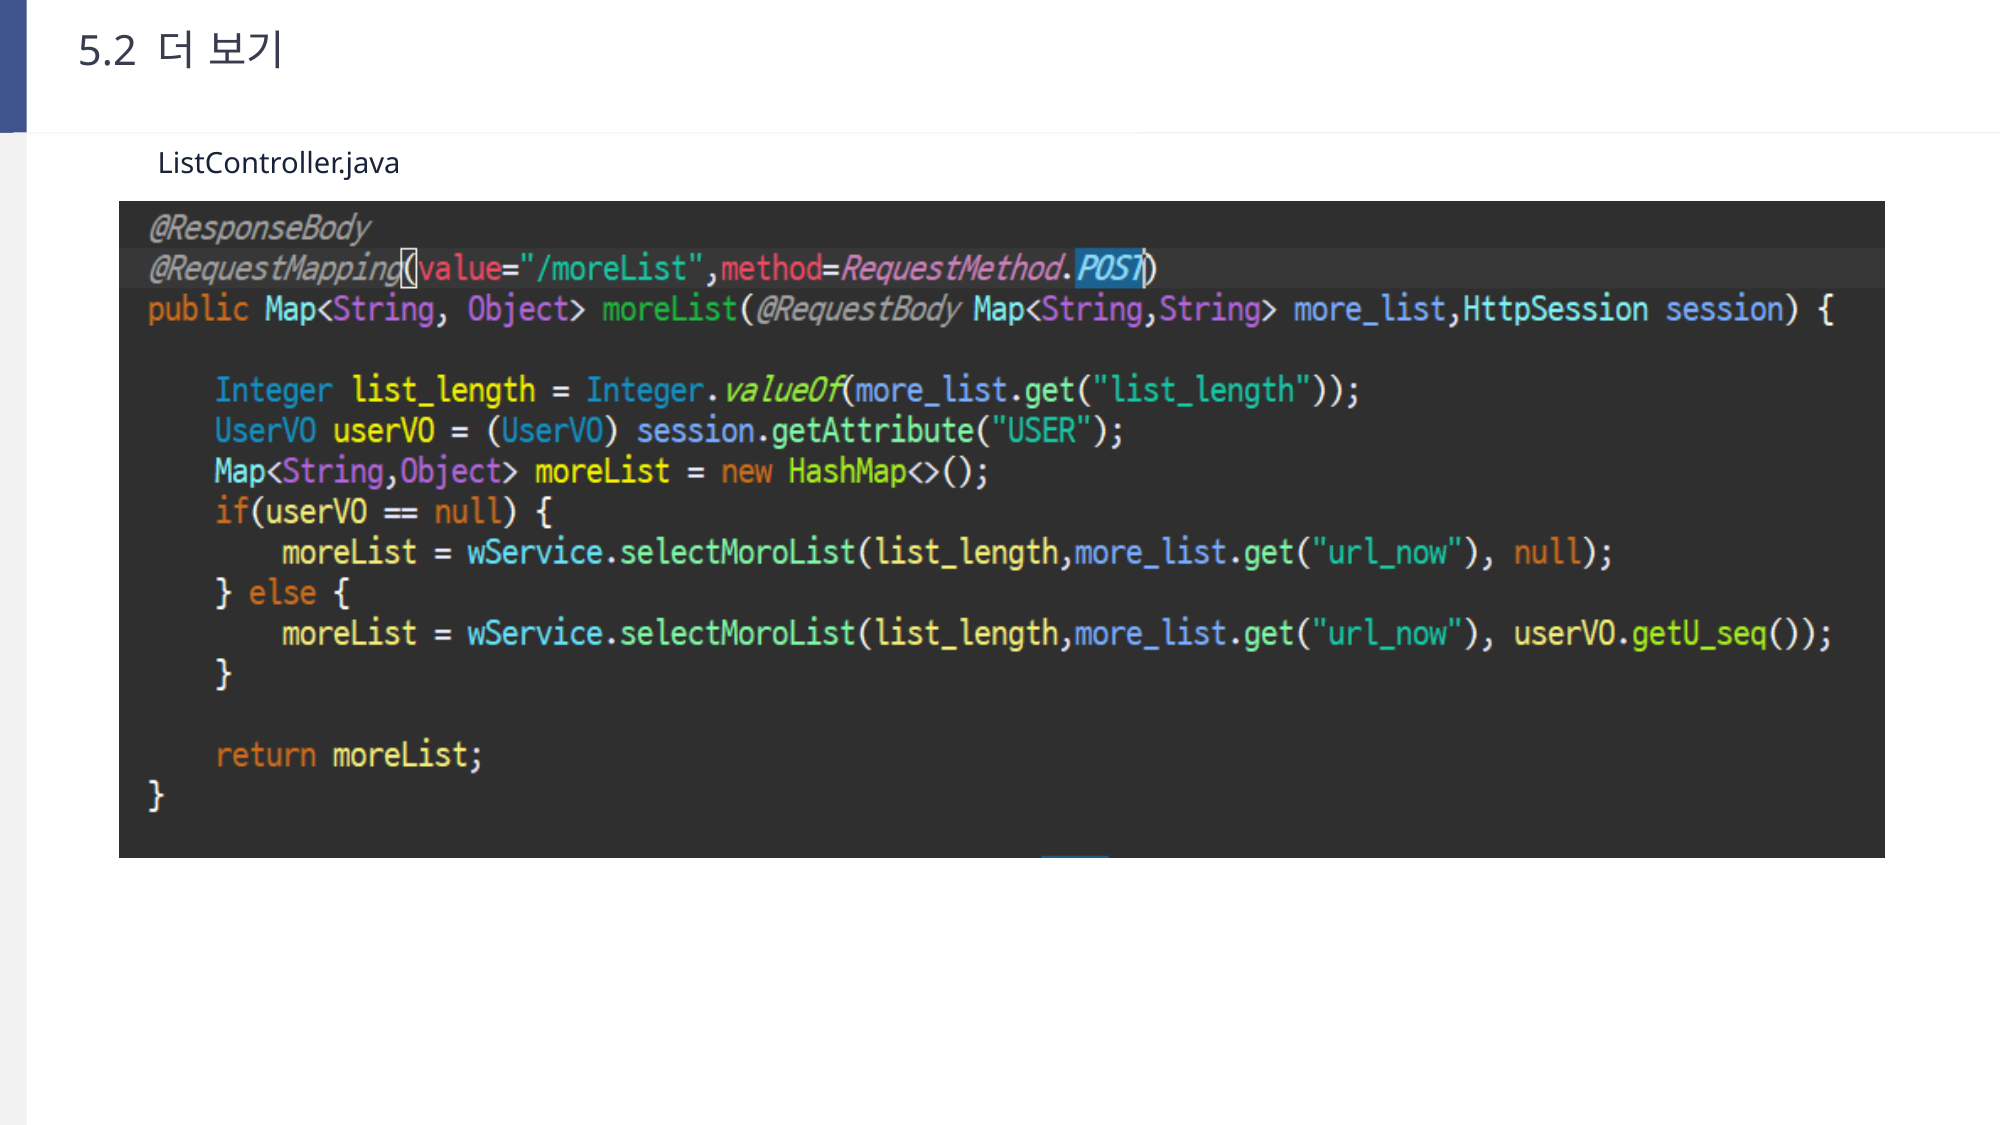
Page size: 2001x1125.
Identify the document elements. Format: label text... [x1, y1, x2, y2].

text_box ListController.java [142, 136, 416, 187]
picture [119, 201, 1885, 858]
text_box 5.2 더 보기 [63, 16, 301, 82]
